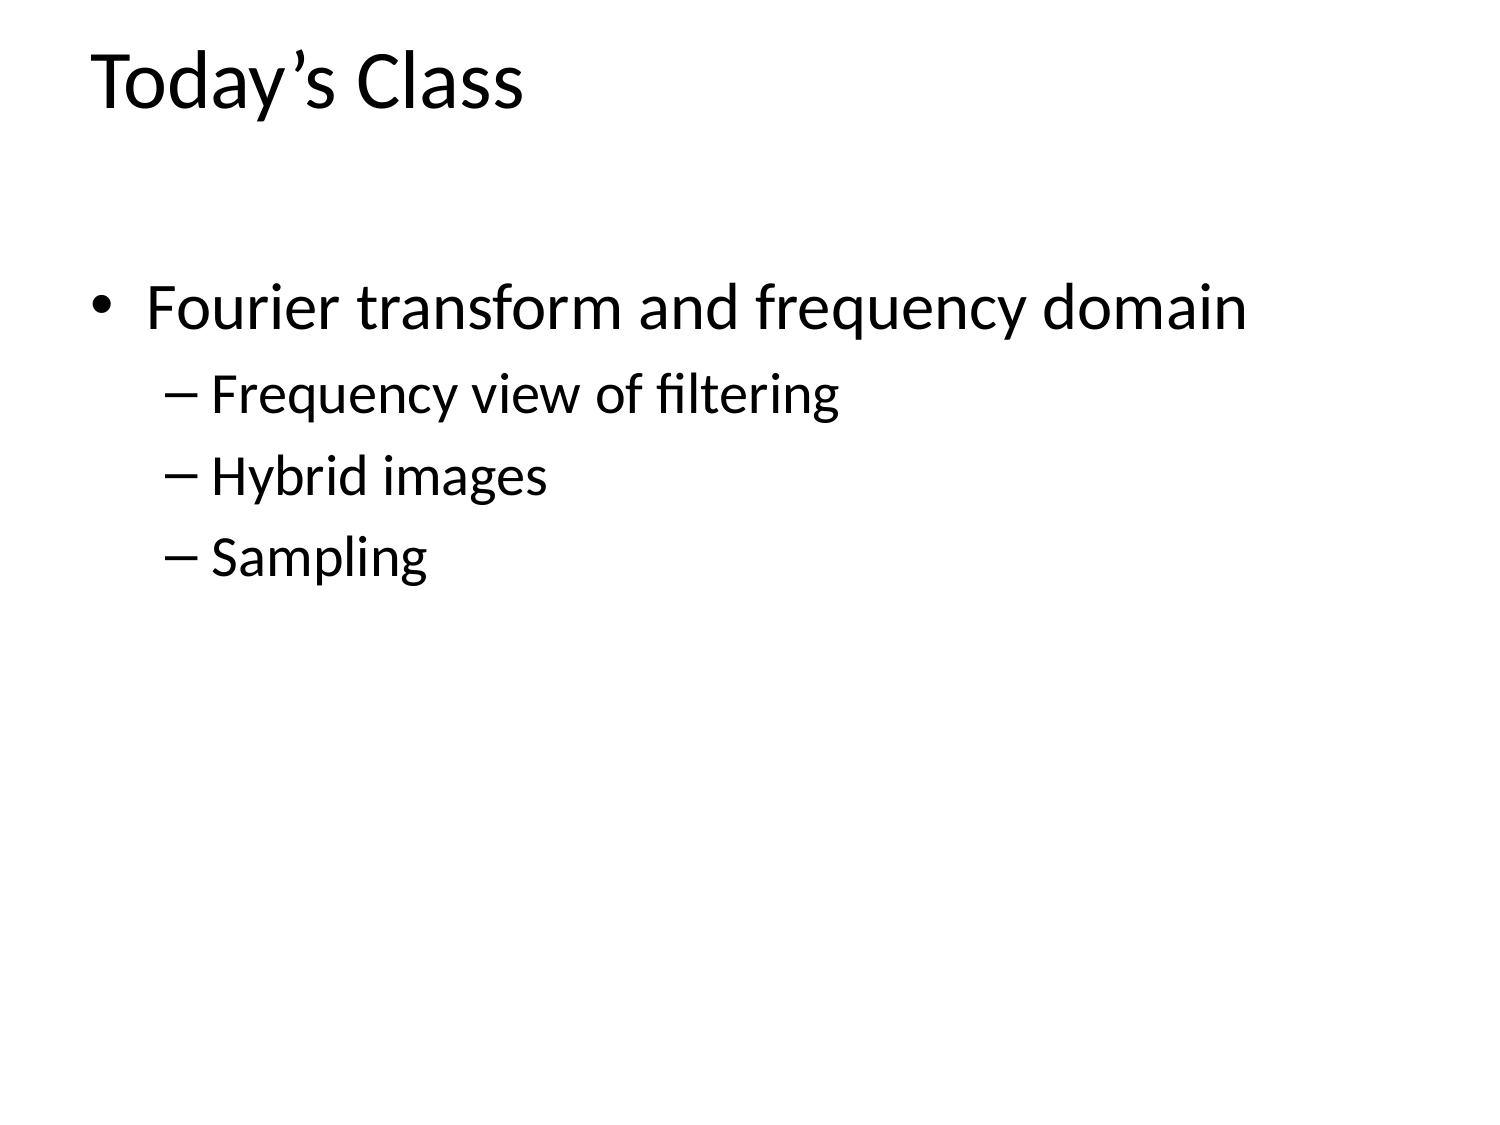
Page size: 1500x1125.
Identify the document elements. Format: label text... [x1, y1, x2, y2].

list Fourier transform and frequency domain Frequency view of filtering Hybrid images Sampling [74, 162, 1426, 1006]
title Today’s Class [74, 0, 1426, 151]
